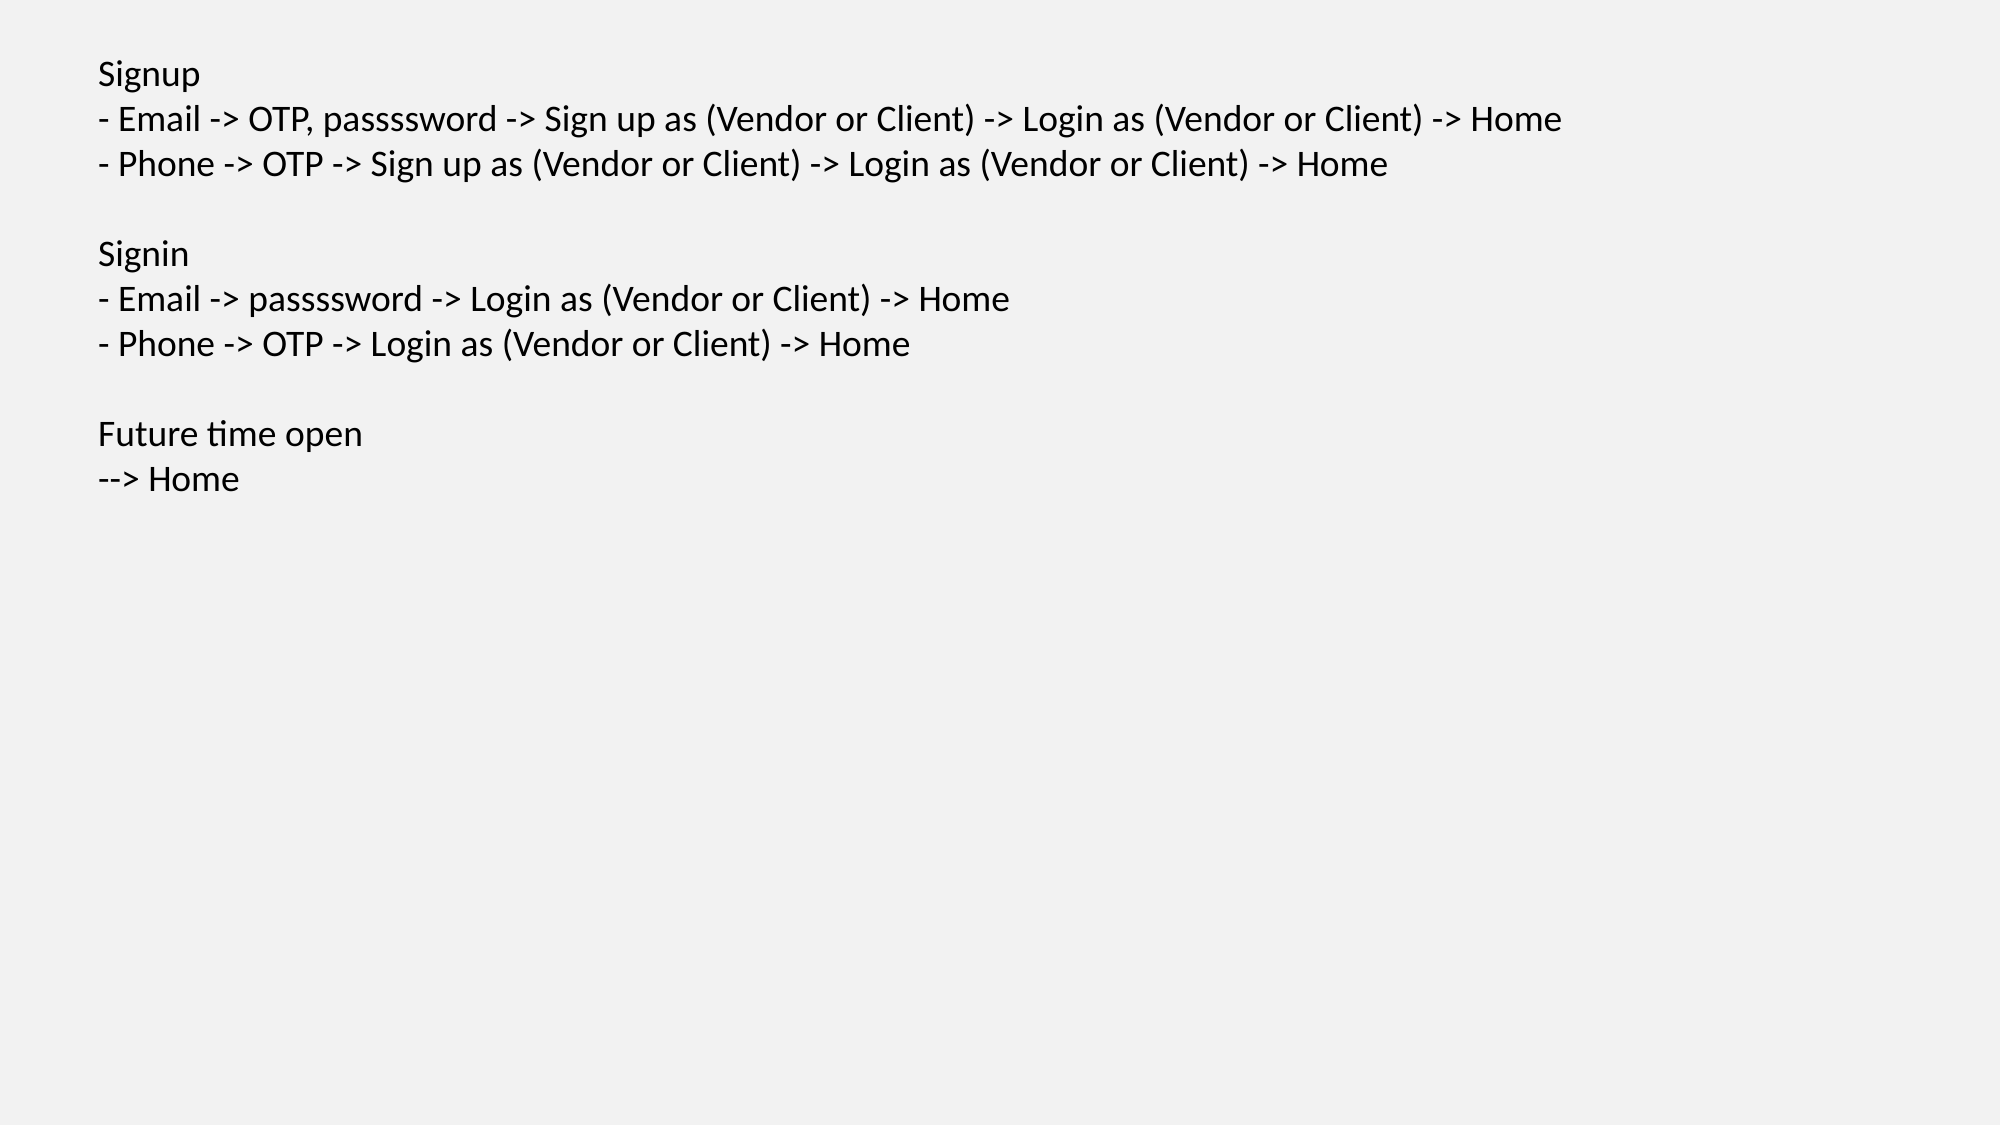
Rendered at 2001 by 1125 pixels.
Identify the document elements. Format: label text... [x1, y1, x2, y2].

text_box Signup - Email -> OTP, passssword -> Sign up as (Vendor or Client) -> Login as (Vendor or Client) -> Home - Phone -> OTP -> Sign up as (Vendor or Client) -> Login as (Vendor or Client) -> Home Signin - Email -> passssword -> Login as (Vendor or Client) -> Home - Phone -> OTP -> Login as (Vendor or Client) -> Home Future time open --> Home [83, 41, 1920, 597]
